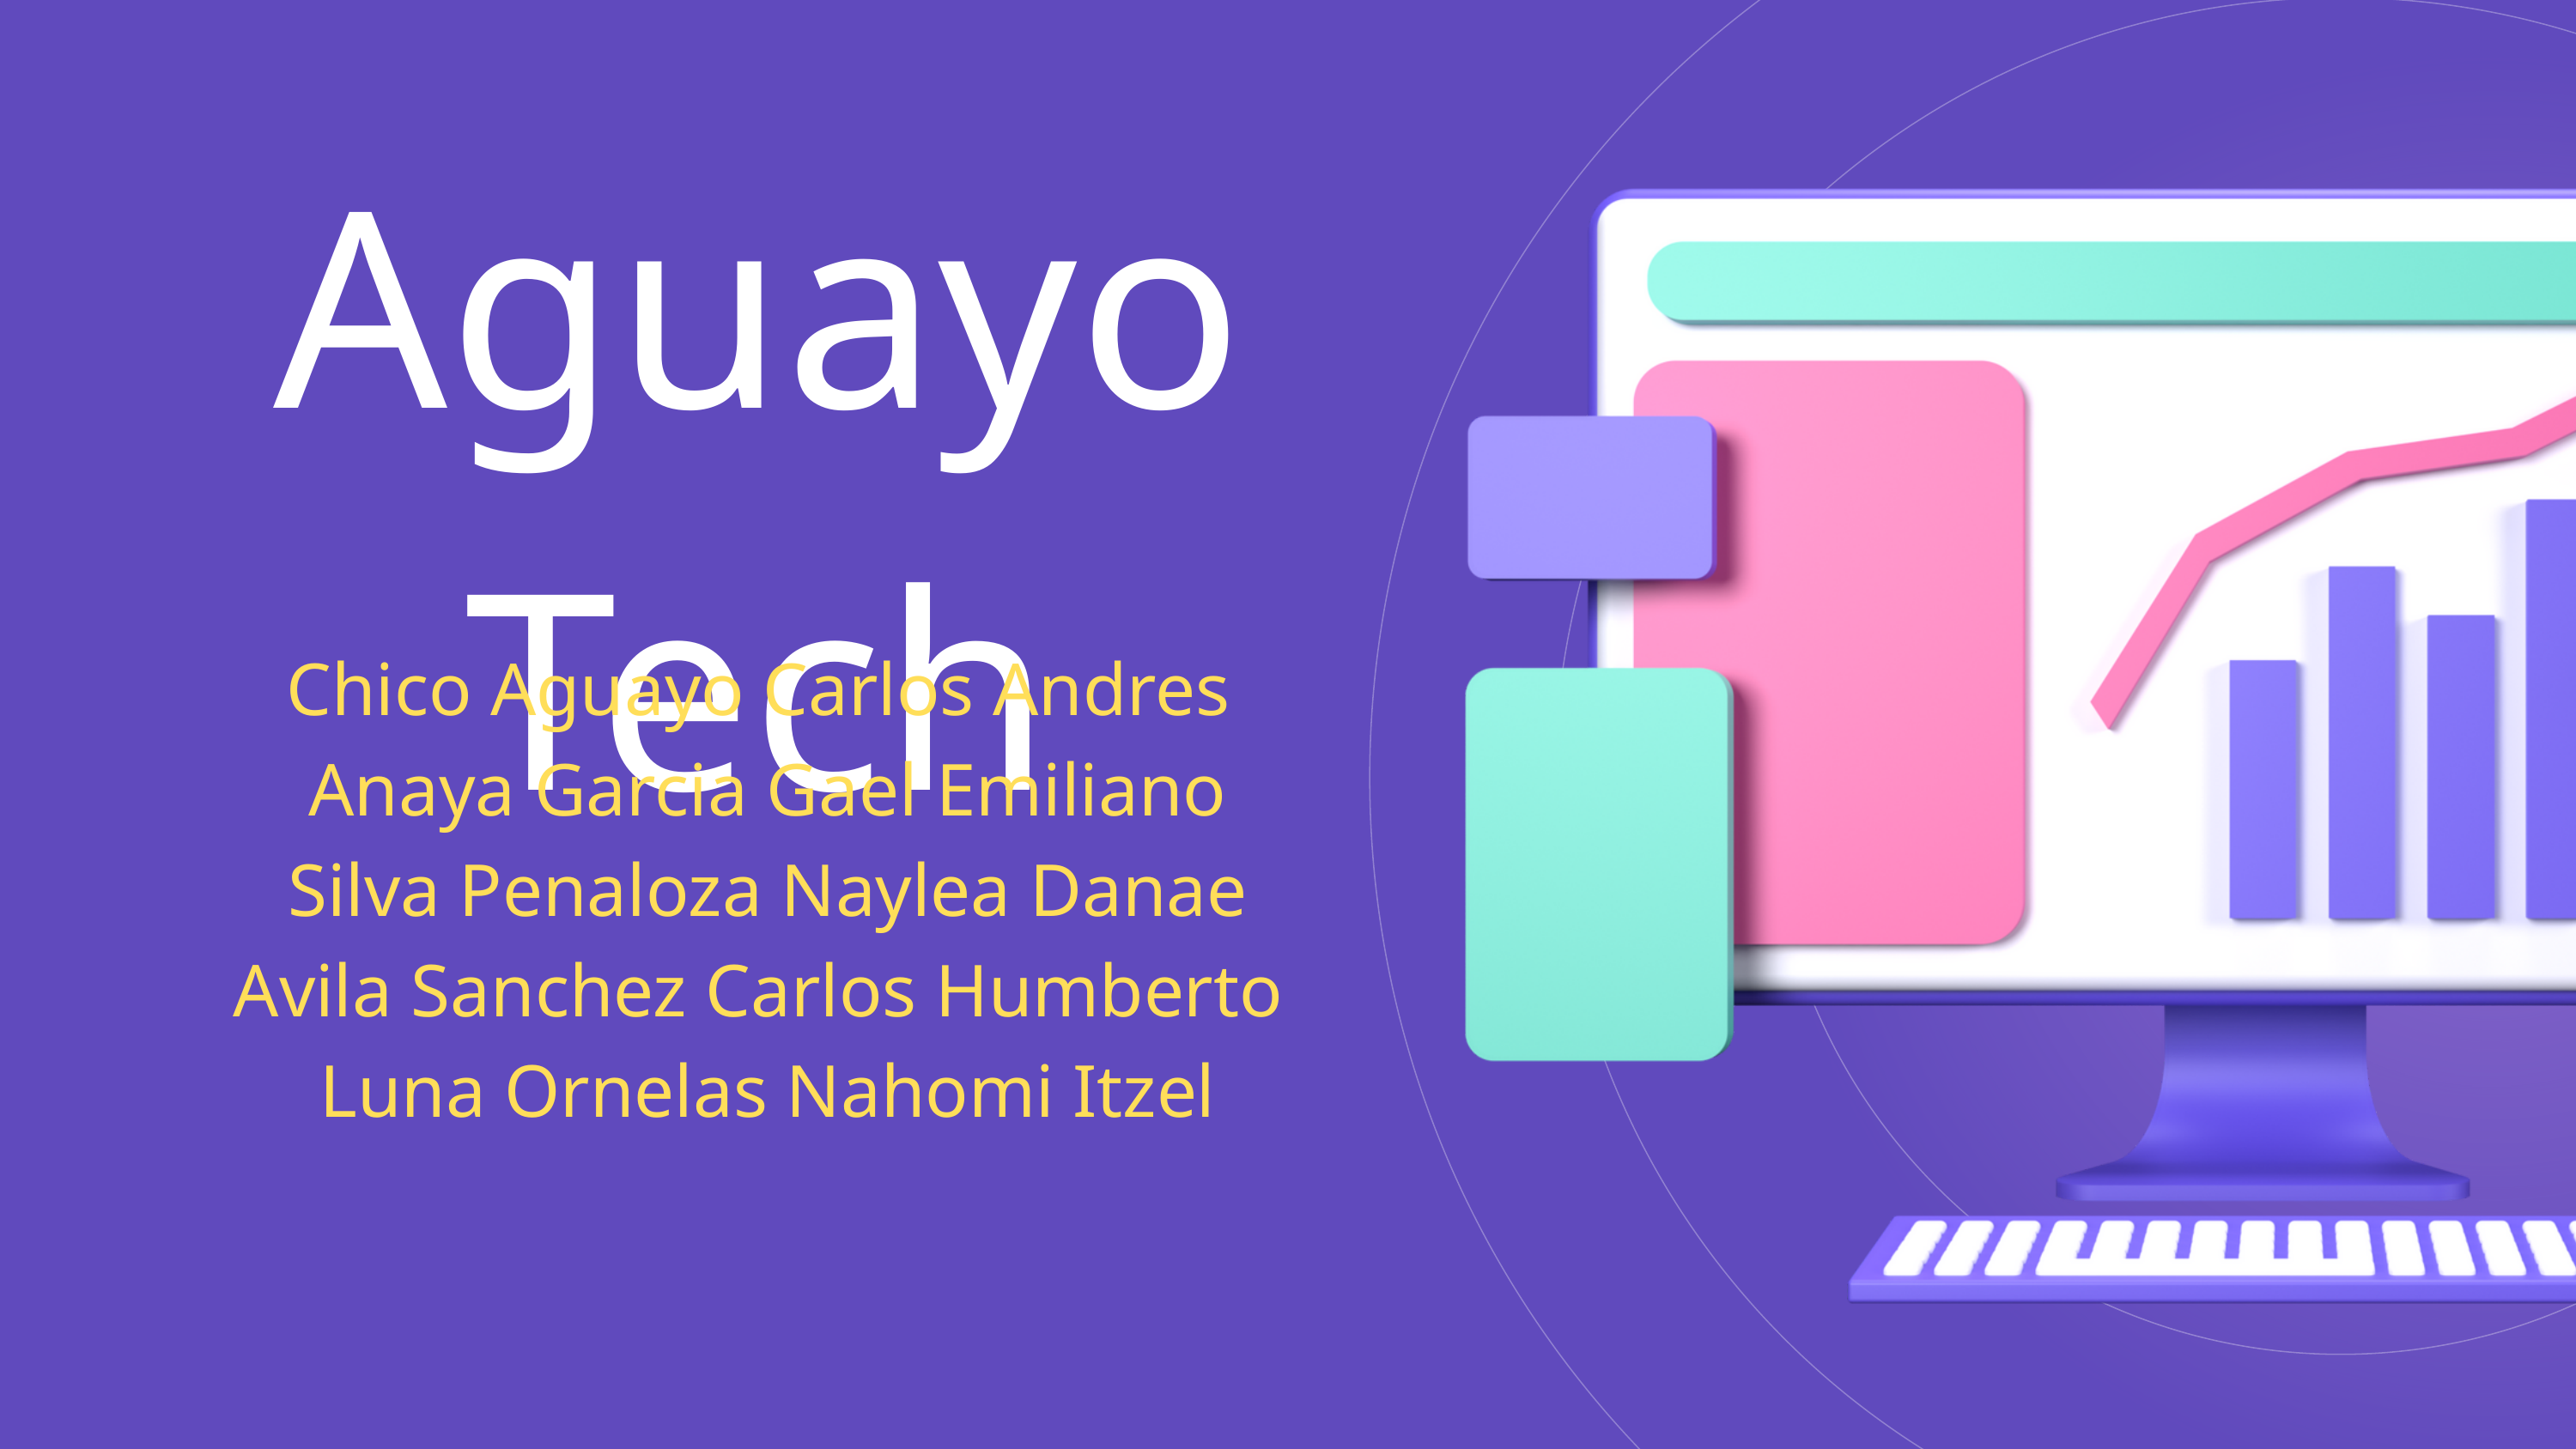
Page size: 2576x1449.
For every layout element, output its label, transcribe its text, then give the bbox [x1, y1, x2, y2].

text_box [1369, 0, 2576, 1449]
text_box Chico Aguayo Carlos Andres Anaya Garcia Gael Emiliano Silva Penaloza Naylea Danae Avila Sanchez Carlos Humberto Luna Ornelas Nahomi Itzel [185, 629, 1331, 1232]
text_box Aguayo Tech [0, 80, 1363, 846]
